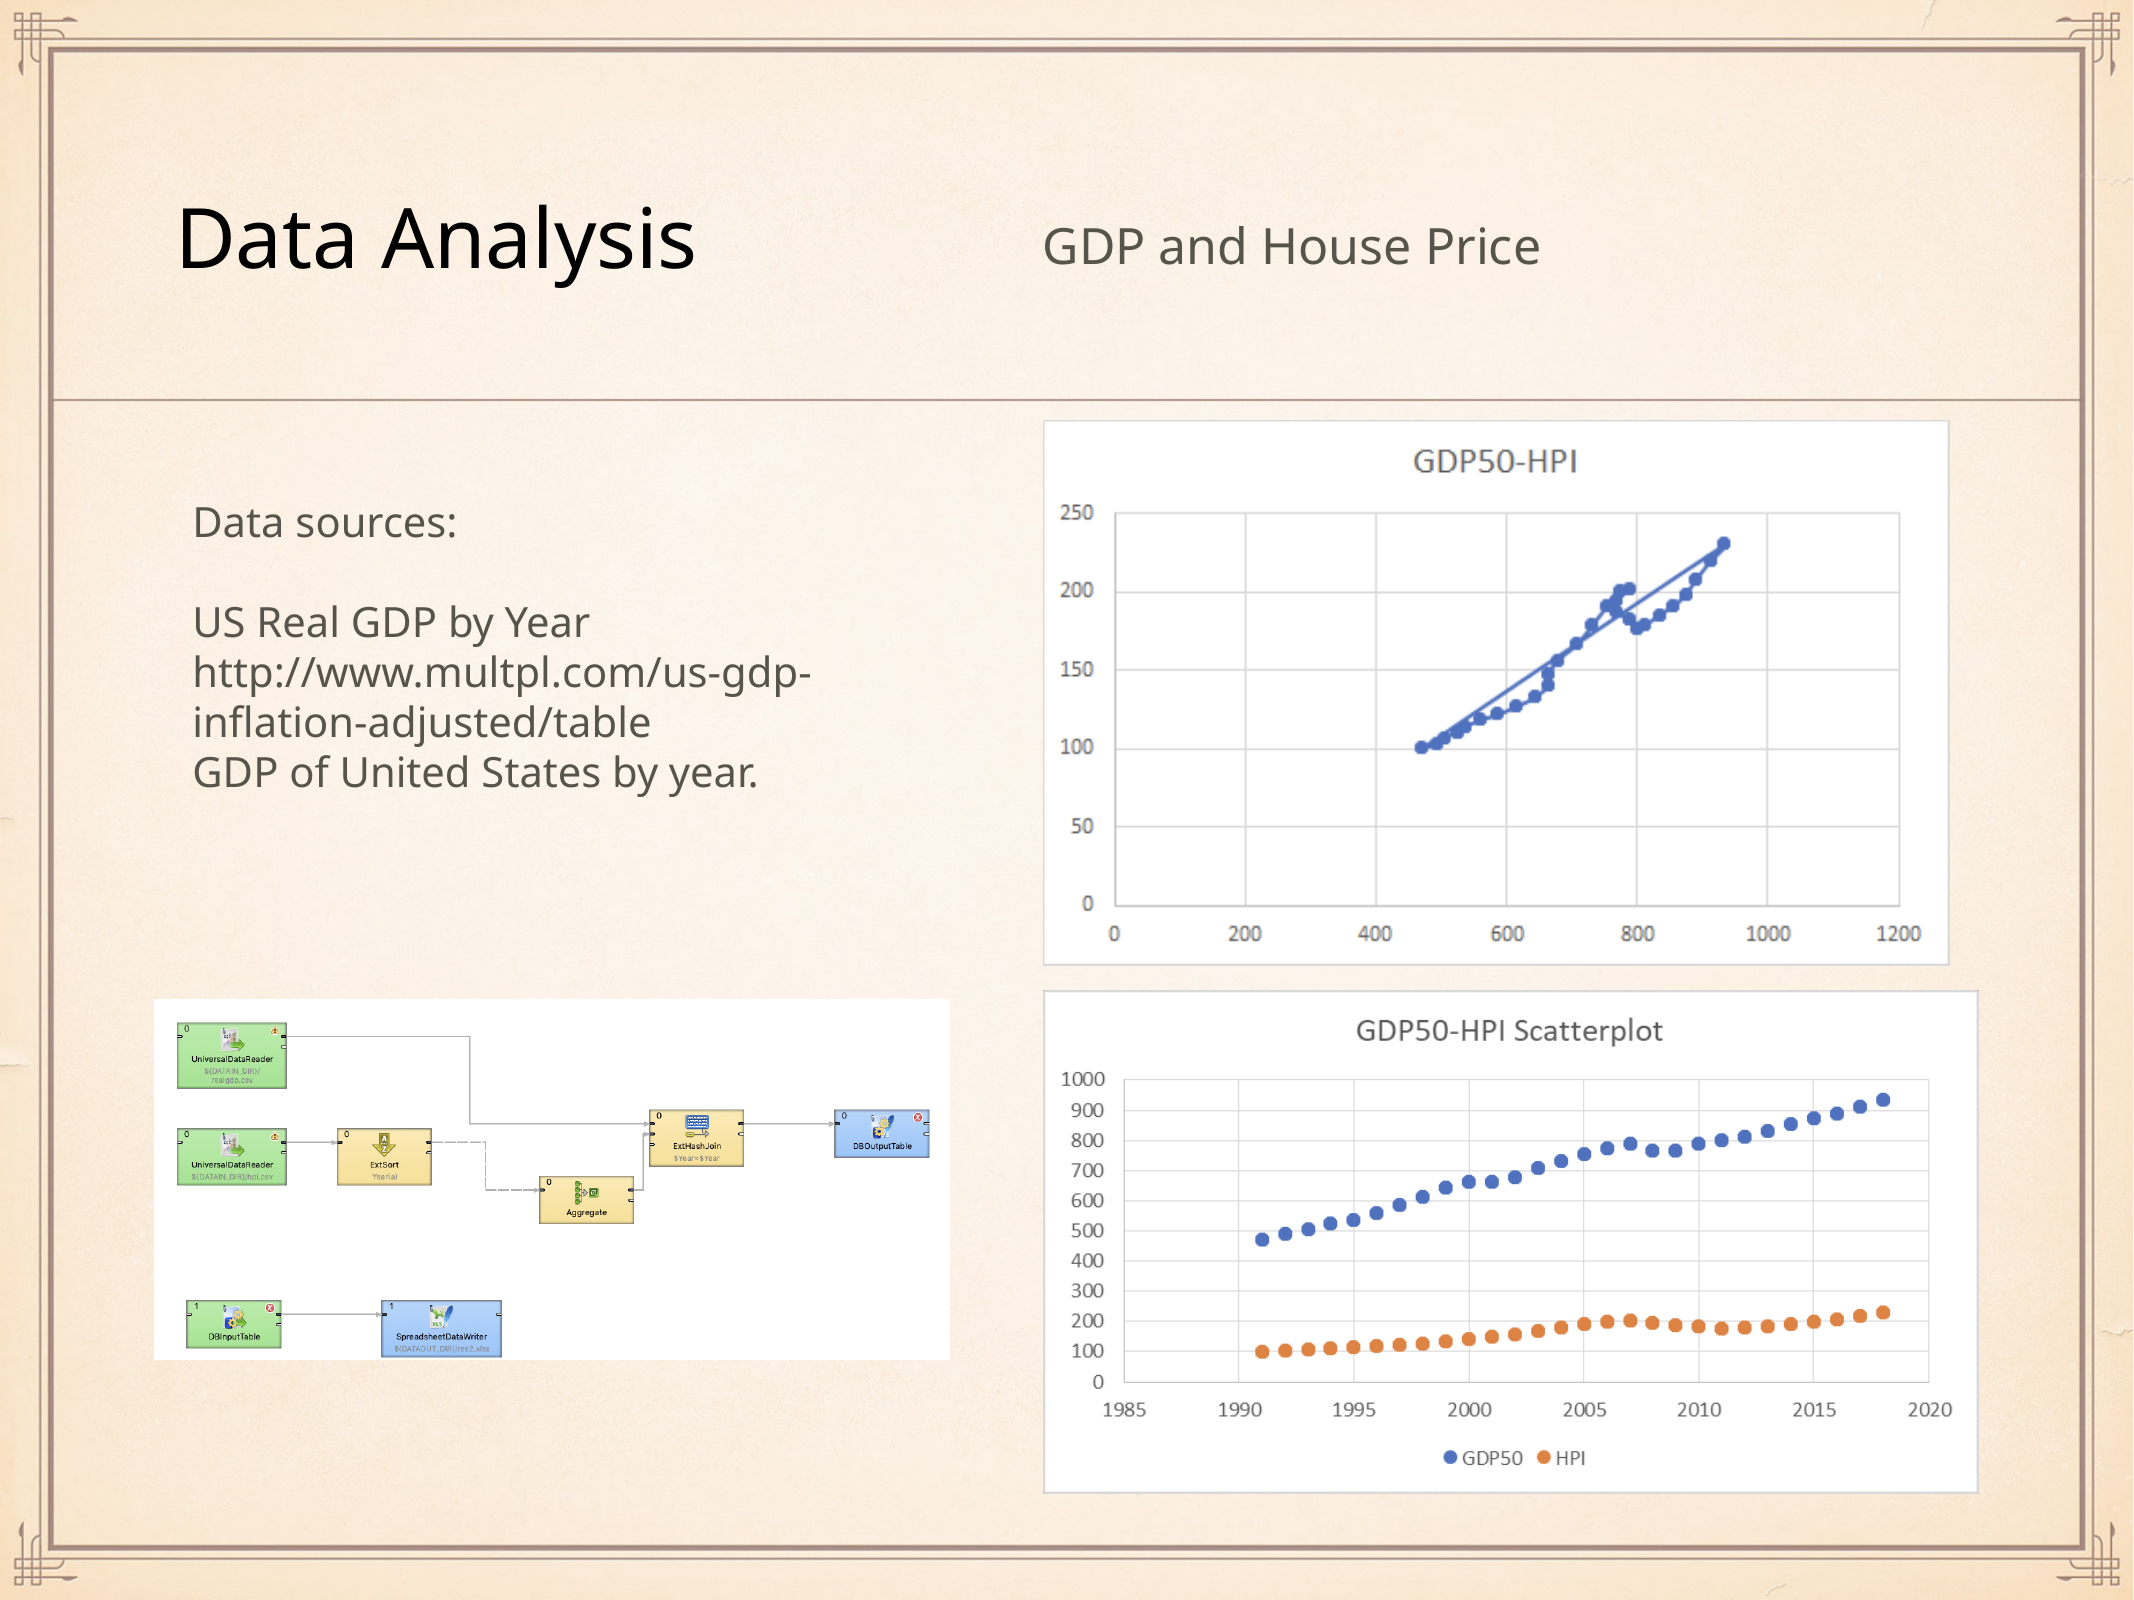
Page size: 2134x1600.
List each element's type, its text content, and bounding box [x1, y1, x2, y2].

text_box GDP and House Price [1034, 206, 1563, 284]
text_box Data Analysis [160, 177, 735, 293]
picture [0, 0, 2134, 1600]
text_box Data sources: US Real GDP by Year http://www.multpl.com/us-gdp-inflation-adjusted/table GDP of United States by year. [183, 487, 988, 855]
